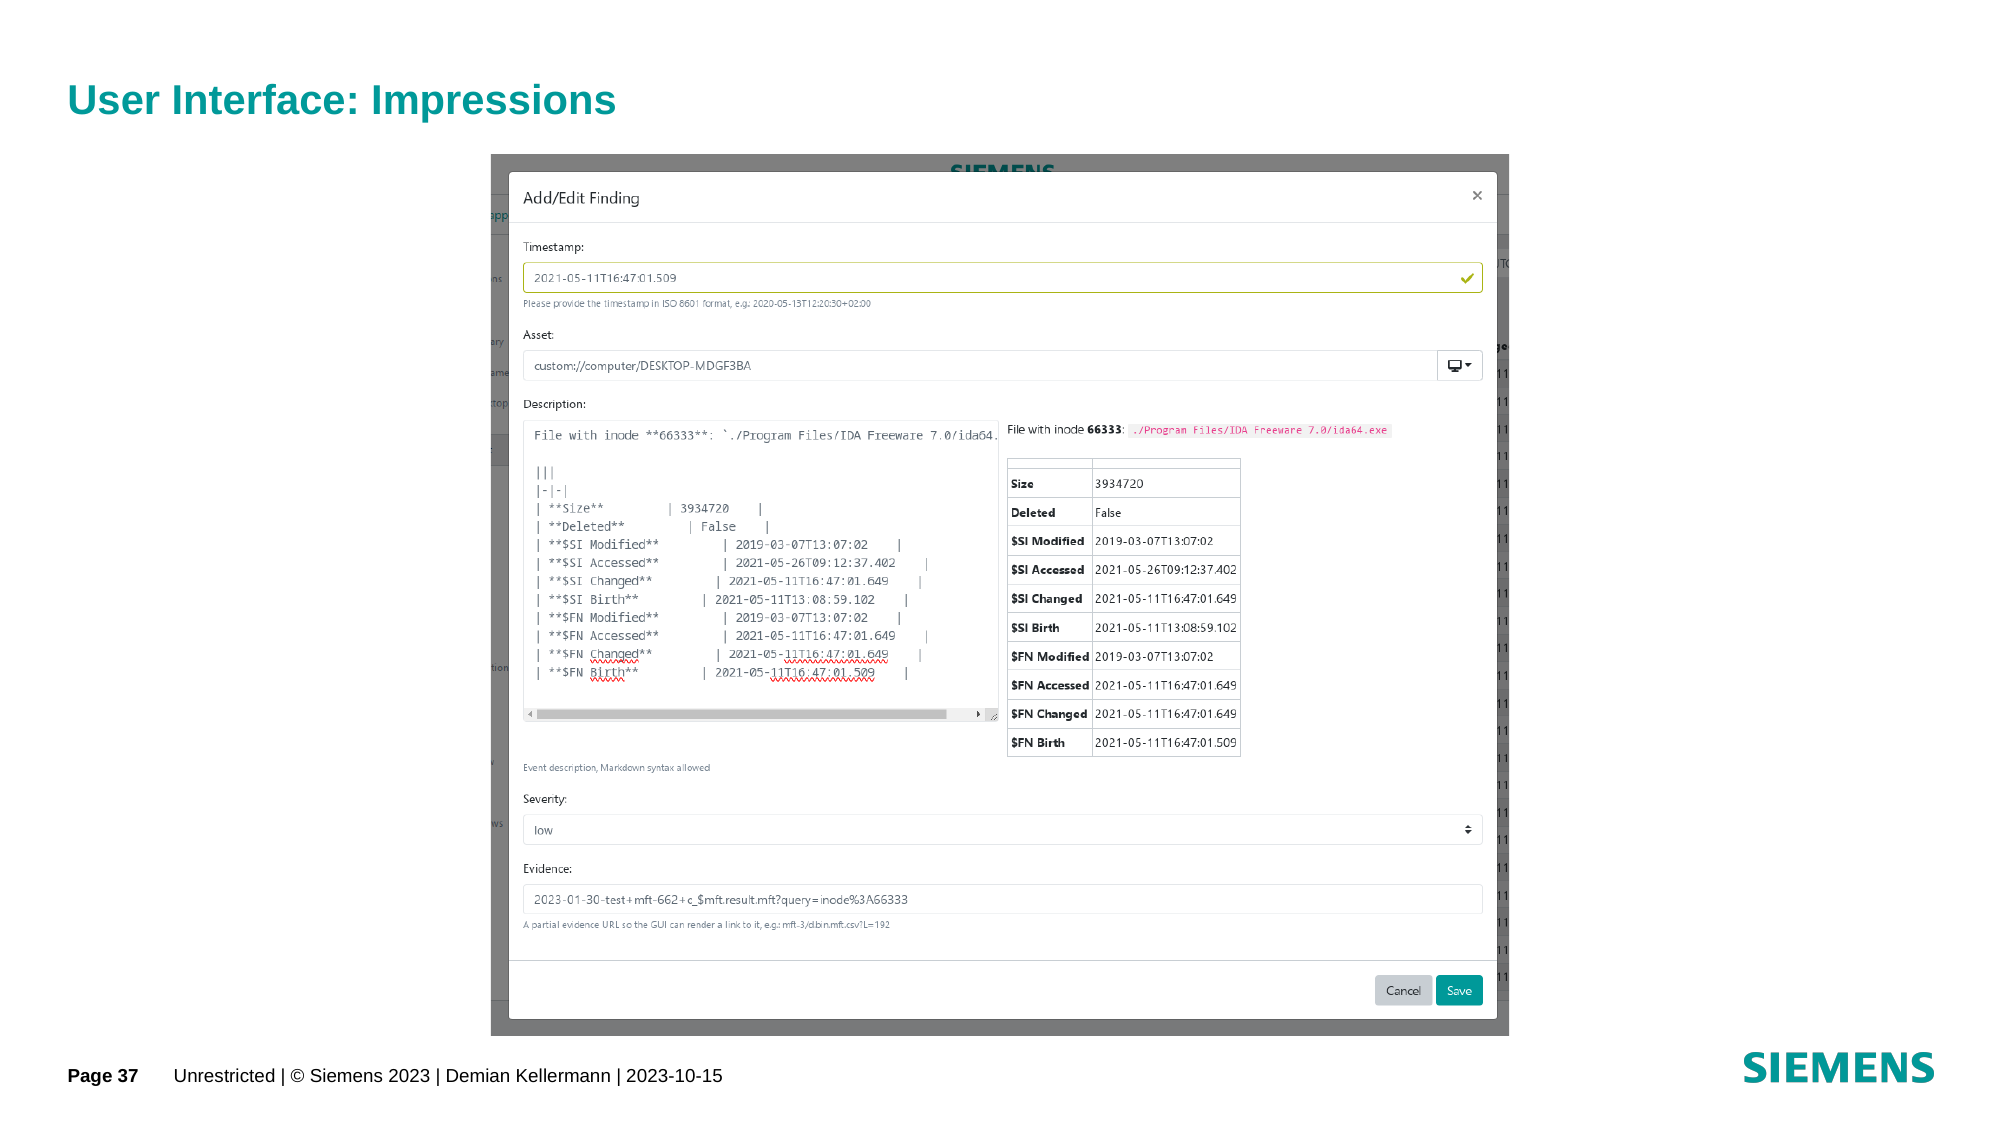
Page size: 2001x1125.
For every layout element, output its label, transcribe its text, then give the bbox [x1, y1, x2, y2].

picture [1744, 1052, 1934, 1083]
footer Unrestricted | © Siemens 2023 | Demian Kellermann | 2023-10-15 [174, 1035, 1686, 1125]
title User Interface: Impressions [67, 78, 1686, 173]
picture [490, 154, 1510, 1036]
slide_number Page 37 [67, 1035, 174, 1125]
